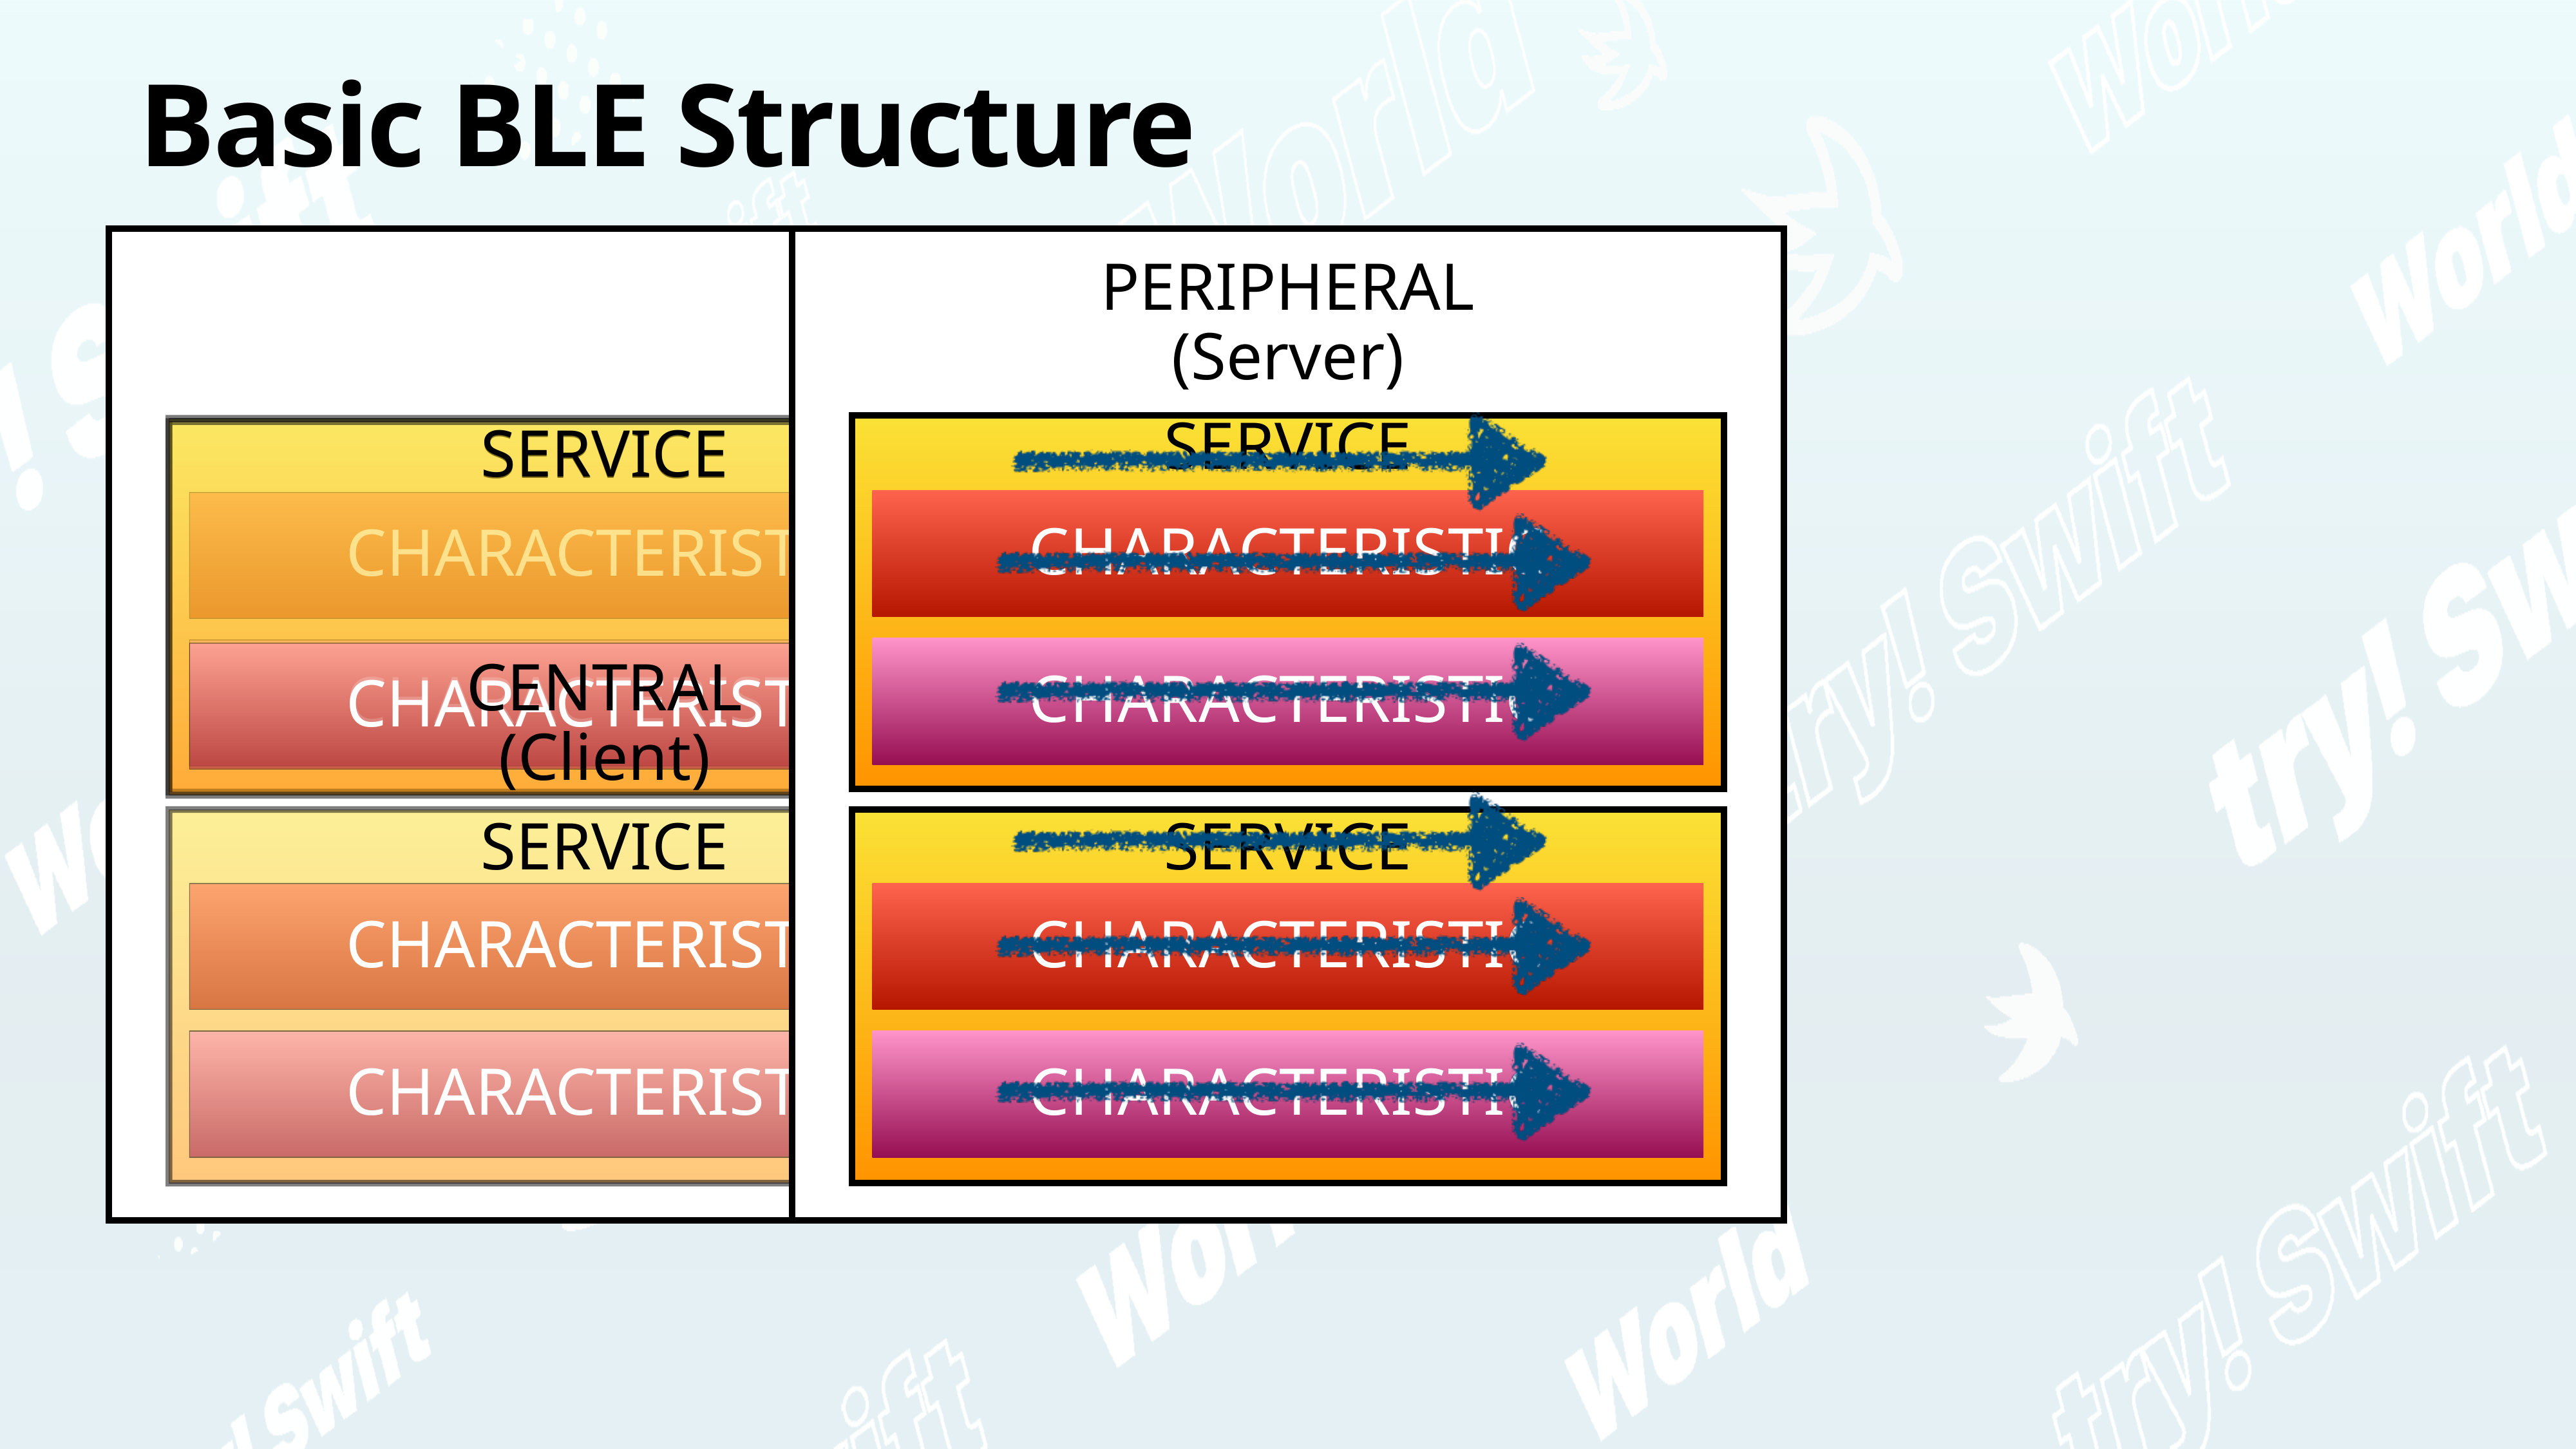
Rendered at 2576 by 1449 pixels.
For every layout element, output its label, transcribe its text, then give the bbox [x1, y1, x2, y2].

picture [983, 1043, 1605, 1142]
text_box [169, 413, 791, 796]
picture [983, 643, 1605, 742]
picture [999, 412, 1560, 512]
picture [983, 897, 1605, 996]
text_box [169, 796, 791, 1184]
text_box [108, 228, 789, 1221]
picture [983, 513, 1605, 612]
title Basic BLE Structure [133, 73, 2360, 225]
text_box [791, 228, 1785, 1221]
picture [999, 792, 1560, 892]
